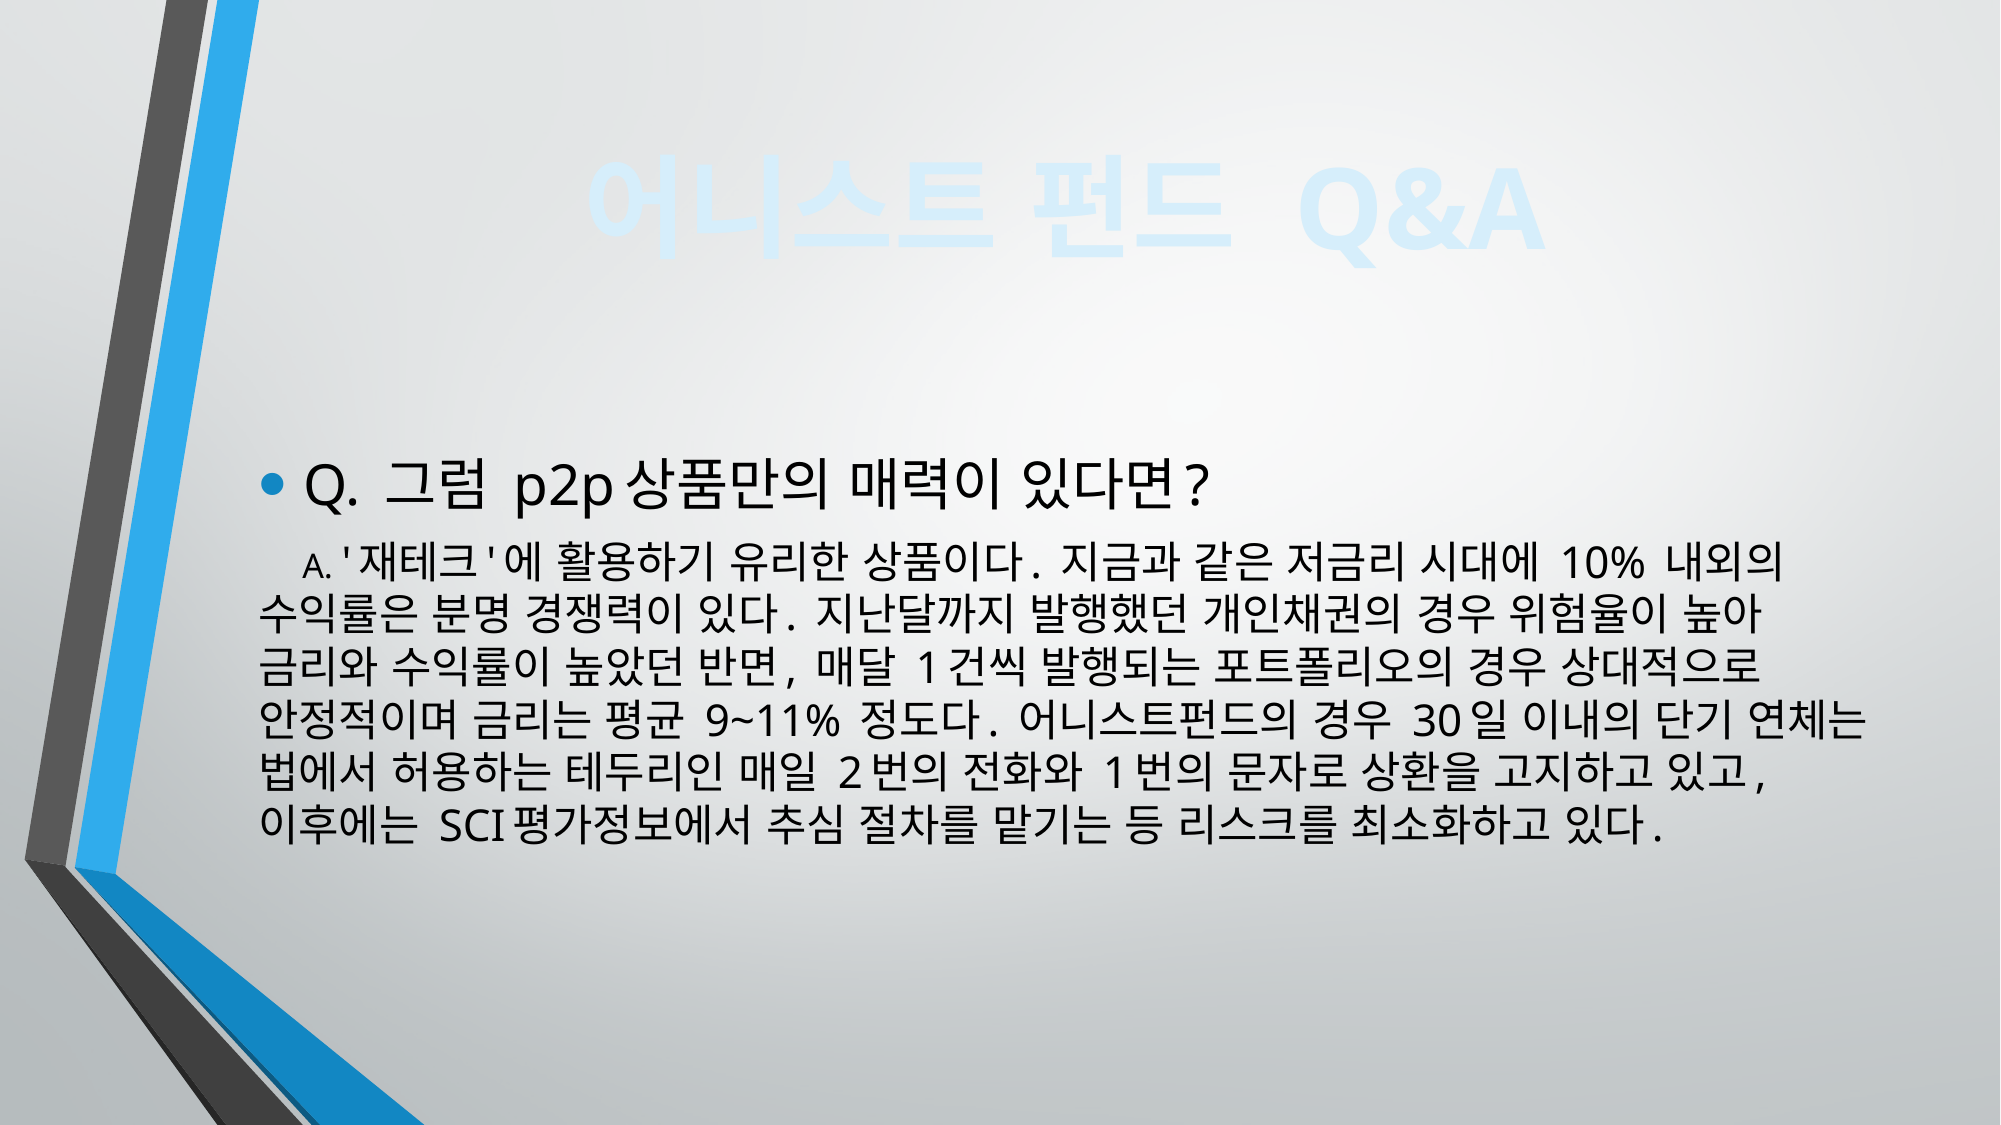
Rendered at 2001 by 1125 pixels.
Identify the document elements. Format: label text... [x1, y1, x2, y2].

text_box 어니스트 펀드 Q&A [568, 129, 1562, 280]
list Q. 그럼 p2p상품만의 매력이 있다면? A. '재테크'에 활용하기 유리한 상품이다. 지금과 같은 저금리 시대에 10% 내외의 수익률은 분명 경쟁력이 있다. 지난달까지 발행했던 개인채권의 경우 위험율이 높아 금리와 수익률이 높았던 반면, 매달 1건씩 발행되는 포트폴리오의 경우 상대적으로 안정적이며 금리는 평균 9~11% 정도다. 어니스트펀드의 경우 30일 이내의 단기 연체는 법에서 허용하는 테두리인 매일 2번의 전화와 1번의 문자로 상환을 고지하고 있고, 이후에는 SCI평가정보에서 추심 절차를 맡기는 등 리스크를 최소화하고 있다. [243, 441, 1887, 955]
